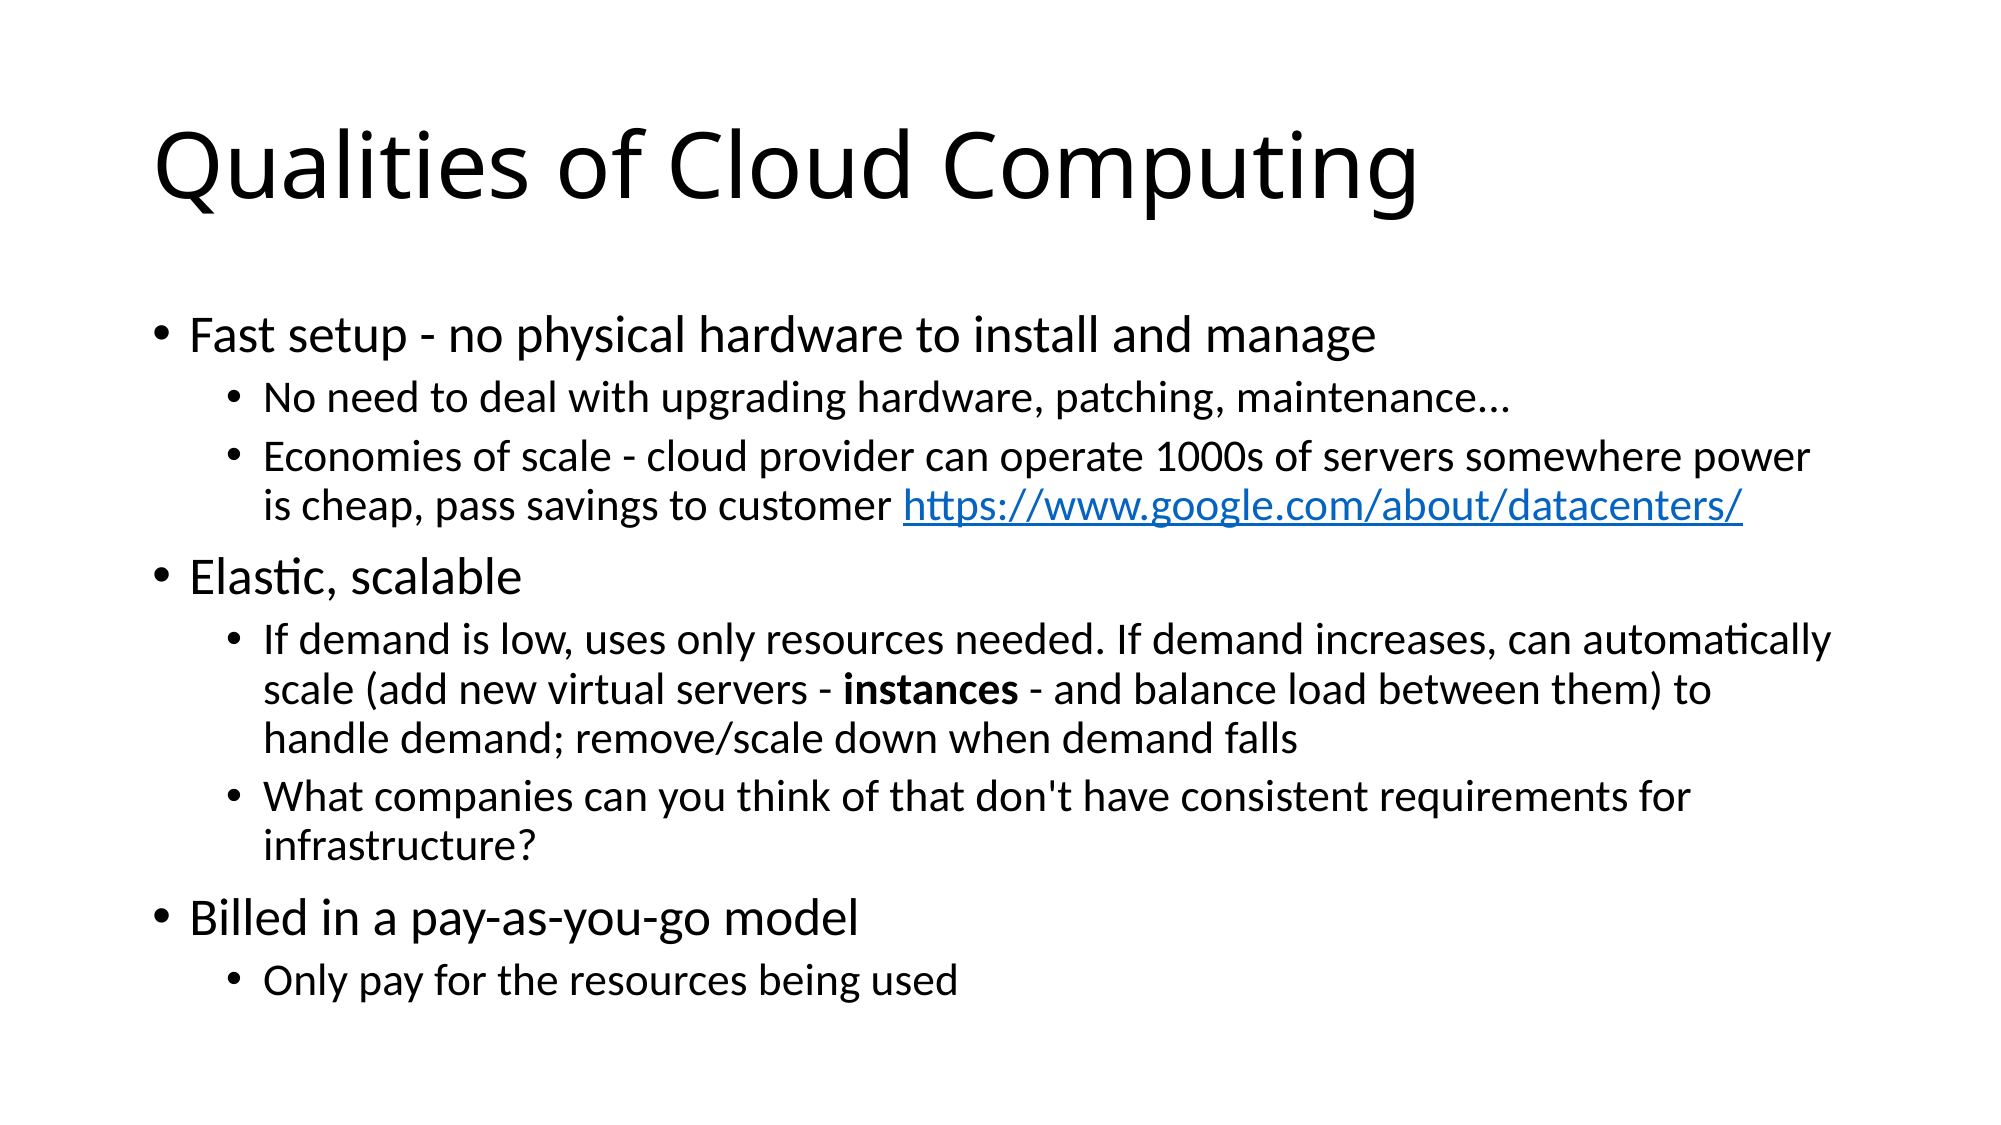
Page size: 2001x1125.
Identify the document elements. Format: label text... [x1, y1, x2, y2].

list Fast setup - no physical hardware to install and manage No need to deal with upgrading hardware, patching, maintenance... Economies of scale - cloud provider can operate 1000s of servers somewhere power is cheap, pass savings to customer https://www.google.com/about/datacenters/ Elastic, scalable If demand is low, uses only resources needed. If demand increases, can automatically scale (add new virtual servers - instances - and balance load between them) to handle demand; remove/scale down when demand falls What companies can you think of that don't have consistent requirements for infrastructure? Billed in a pay-as-you-go model Only pay for the resources being used [137, 299, 1863, 1014]
title Qualities of Cloud Computing [137, 59, 1863, 278]
